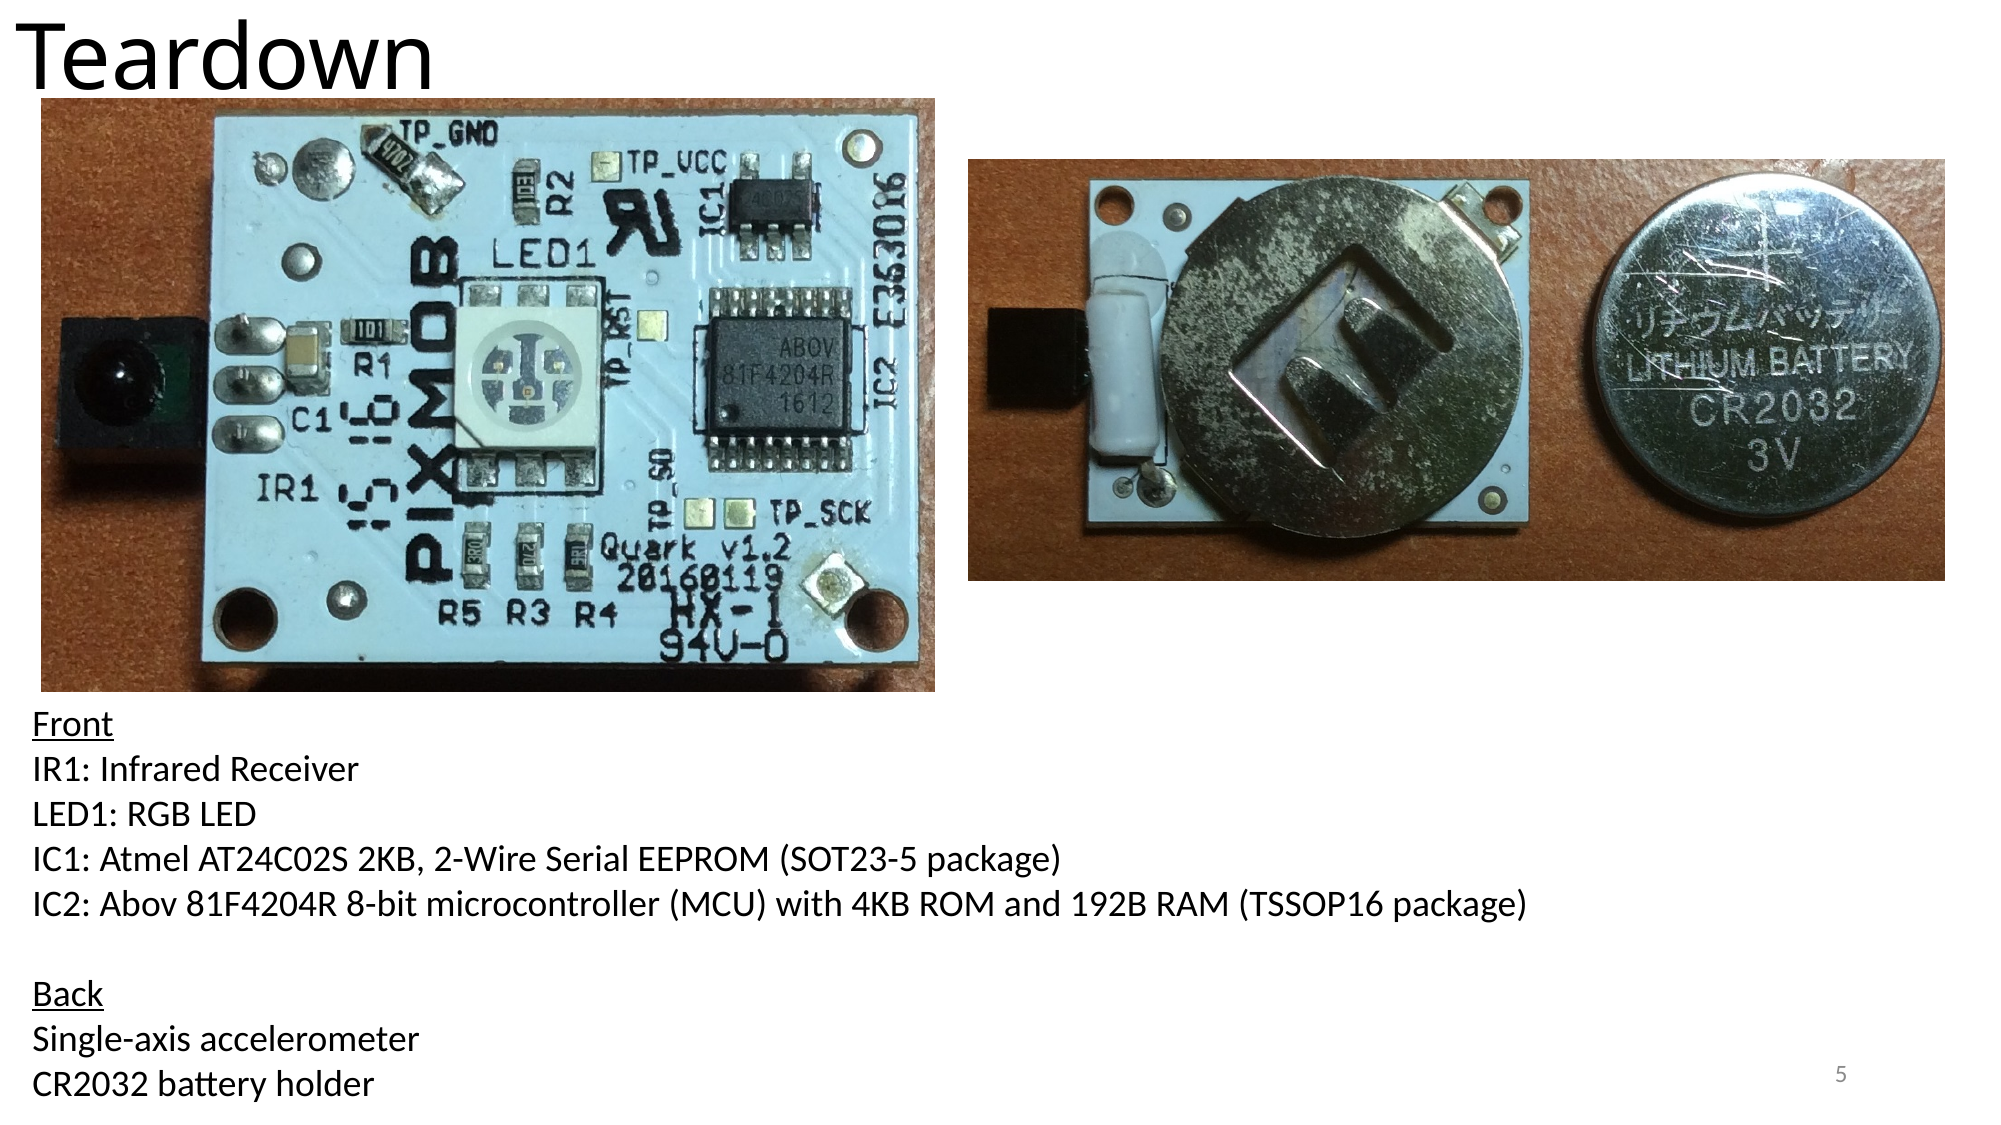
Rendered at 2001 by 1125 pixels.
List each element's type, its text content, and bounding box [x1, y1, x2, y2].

title Teardown [0, 0, 1725, 120]
picture [968, 159, 1945, 581]
slide_number 5 [1544, 1042, 1863, 1103]
picture [41, 98, 935, 692]
text_box Front IR1: Infrared Receiver LED1: RGB LED IC1: Atmel AT24C02S 2KB, 2-Wire Serial EEPROM (SOT23-5 package) IC2: Abov 81F4204R 8-bit microcontroller (MCU) with 4KB ROM and 192B RAM (TSSOP16 package) Back Single-axis accelerometer CR2032 battery holder [17, 691, 1544, 1111]
